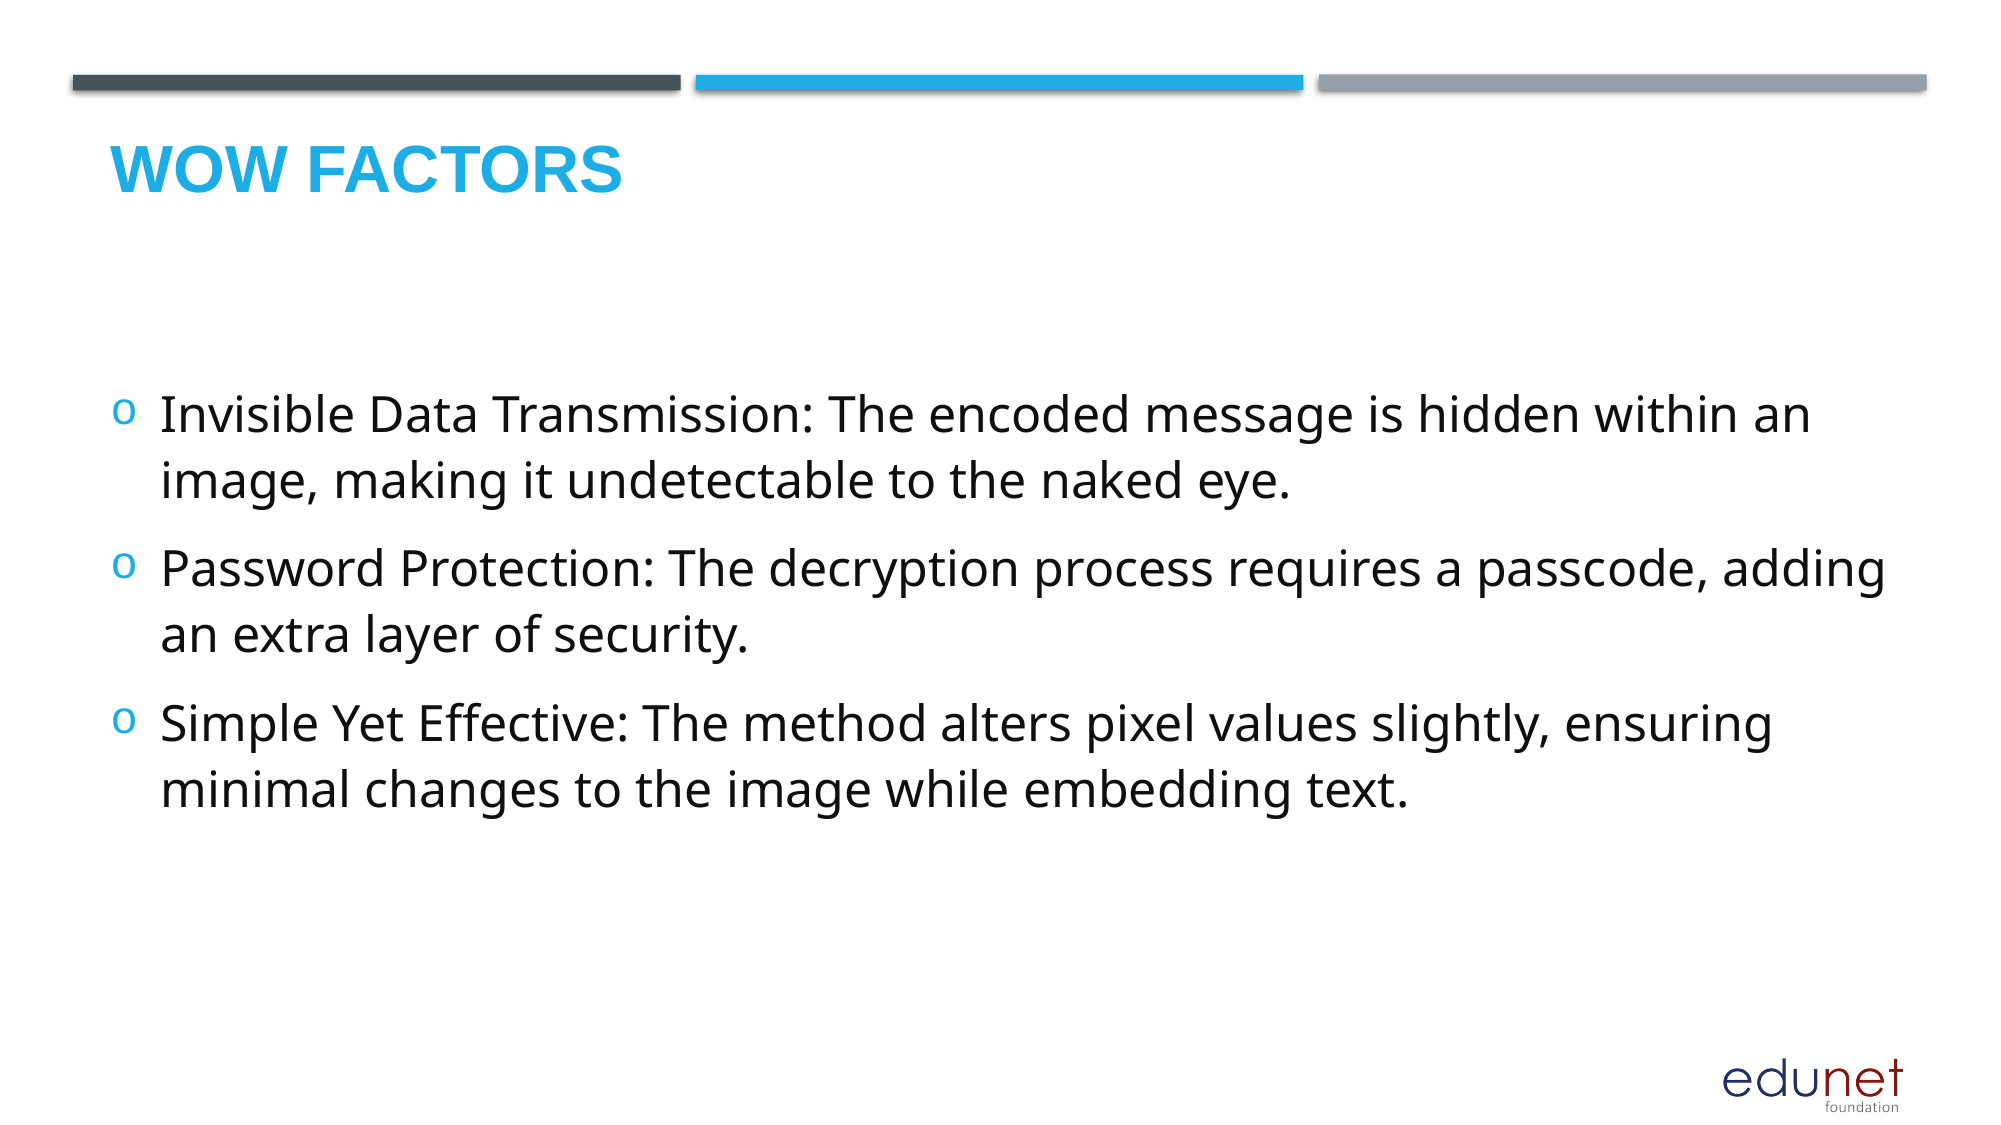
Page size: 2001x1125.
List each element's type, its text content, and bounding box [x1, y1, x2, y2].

title Wow factors [95, 126, 1905, 213]
picture [1719, 1056, 1905, 1116]
list Invisible Data Transmission: The encoded message is hidden within an image, making it undetectable to the naked eye. Password Protection: The decryption process requires a passcode, adding an extra layer of security. Simple Yet Effective: The method alters pixel values slightly, ensuring minimal changes to the image while embedding text. [95, 213, 1905, 981]
